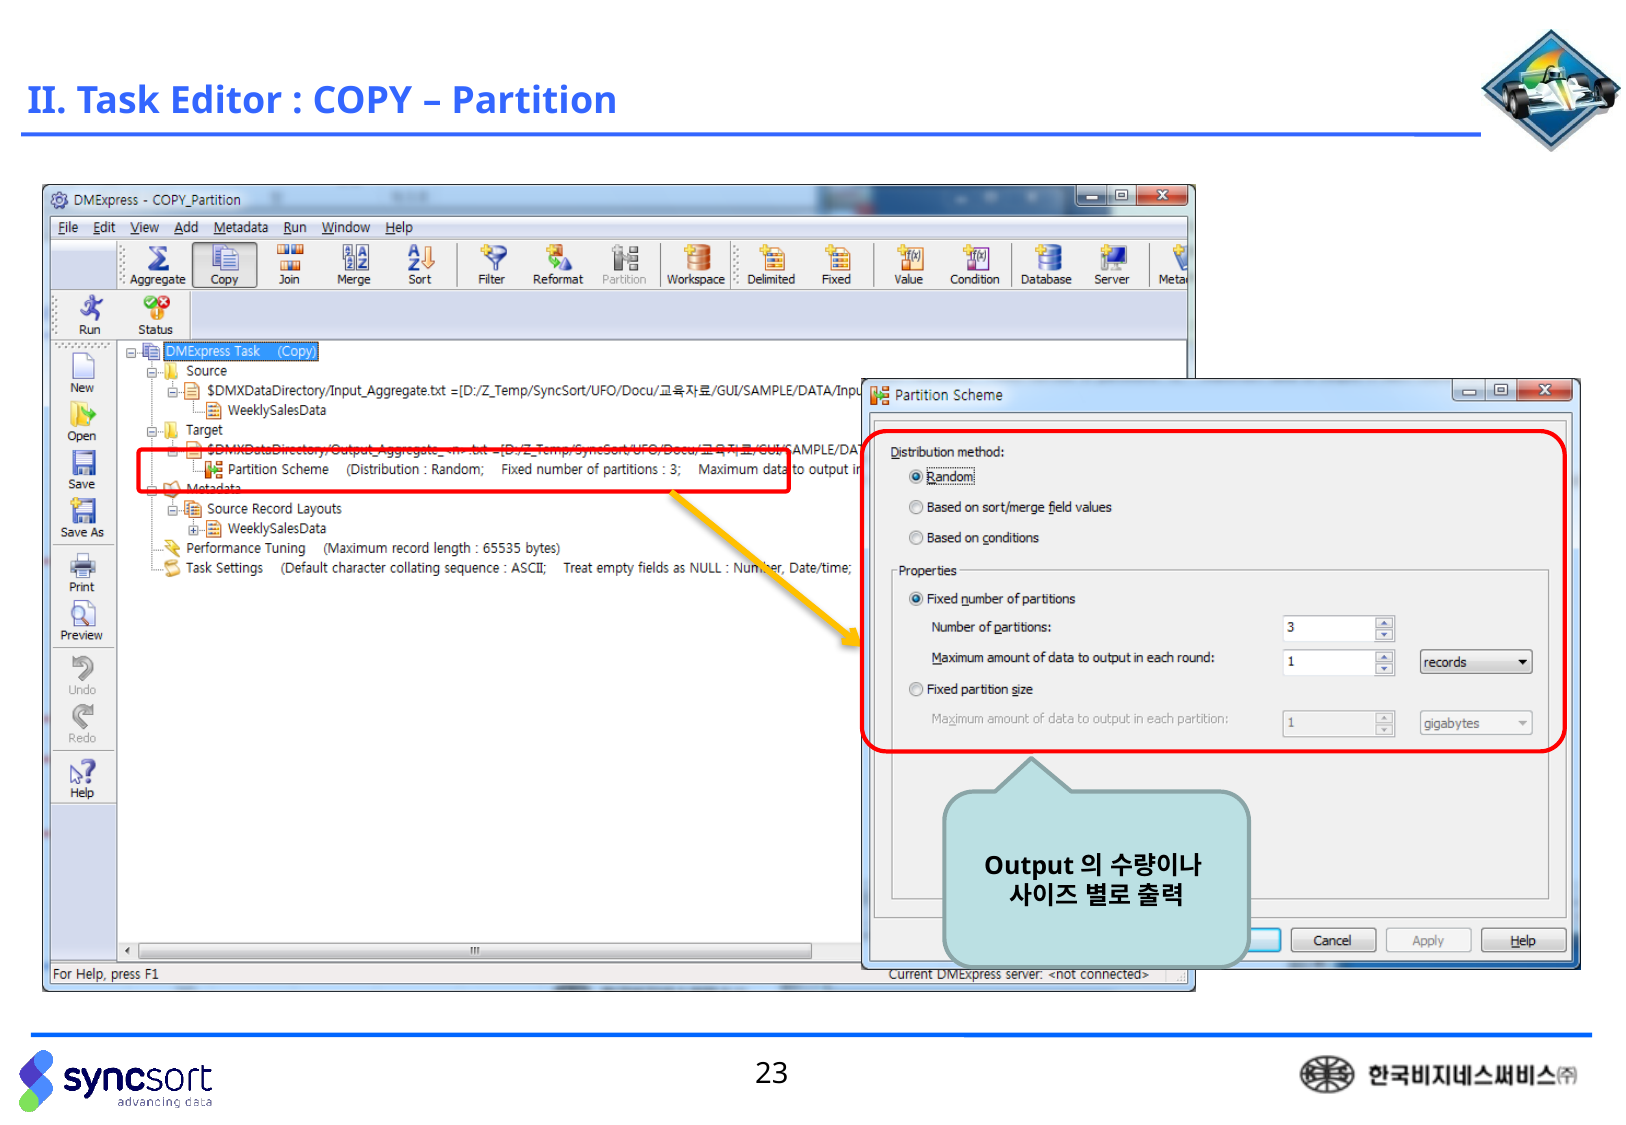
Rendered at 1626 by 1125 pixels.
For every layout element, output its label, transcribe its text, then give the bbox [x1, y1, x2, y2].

picture [19, 1050, 212, 1112]
text_box II. Task Editor : COPY – Partition [12, 73, 1394, 124]
picture [1481, 29, 1621, 153]
picture [41, 184, 1581, 992]
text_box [670, 491, 856, 648]
picture [1281, 1046, 1593, 1105]
